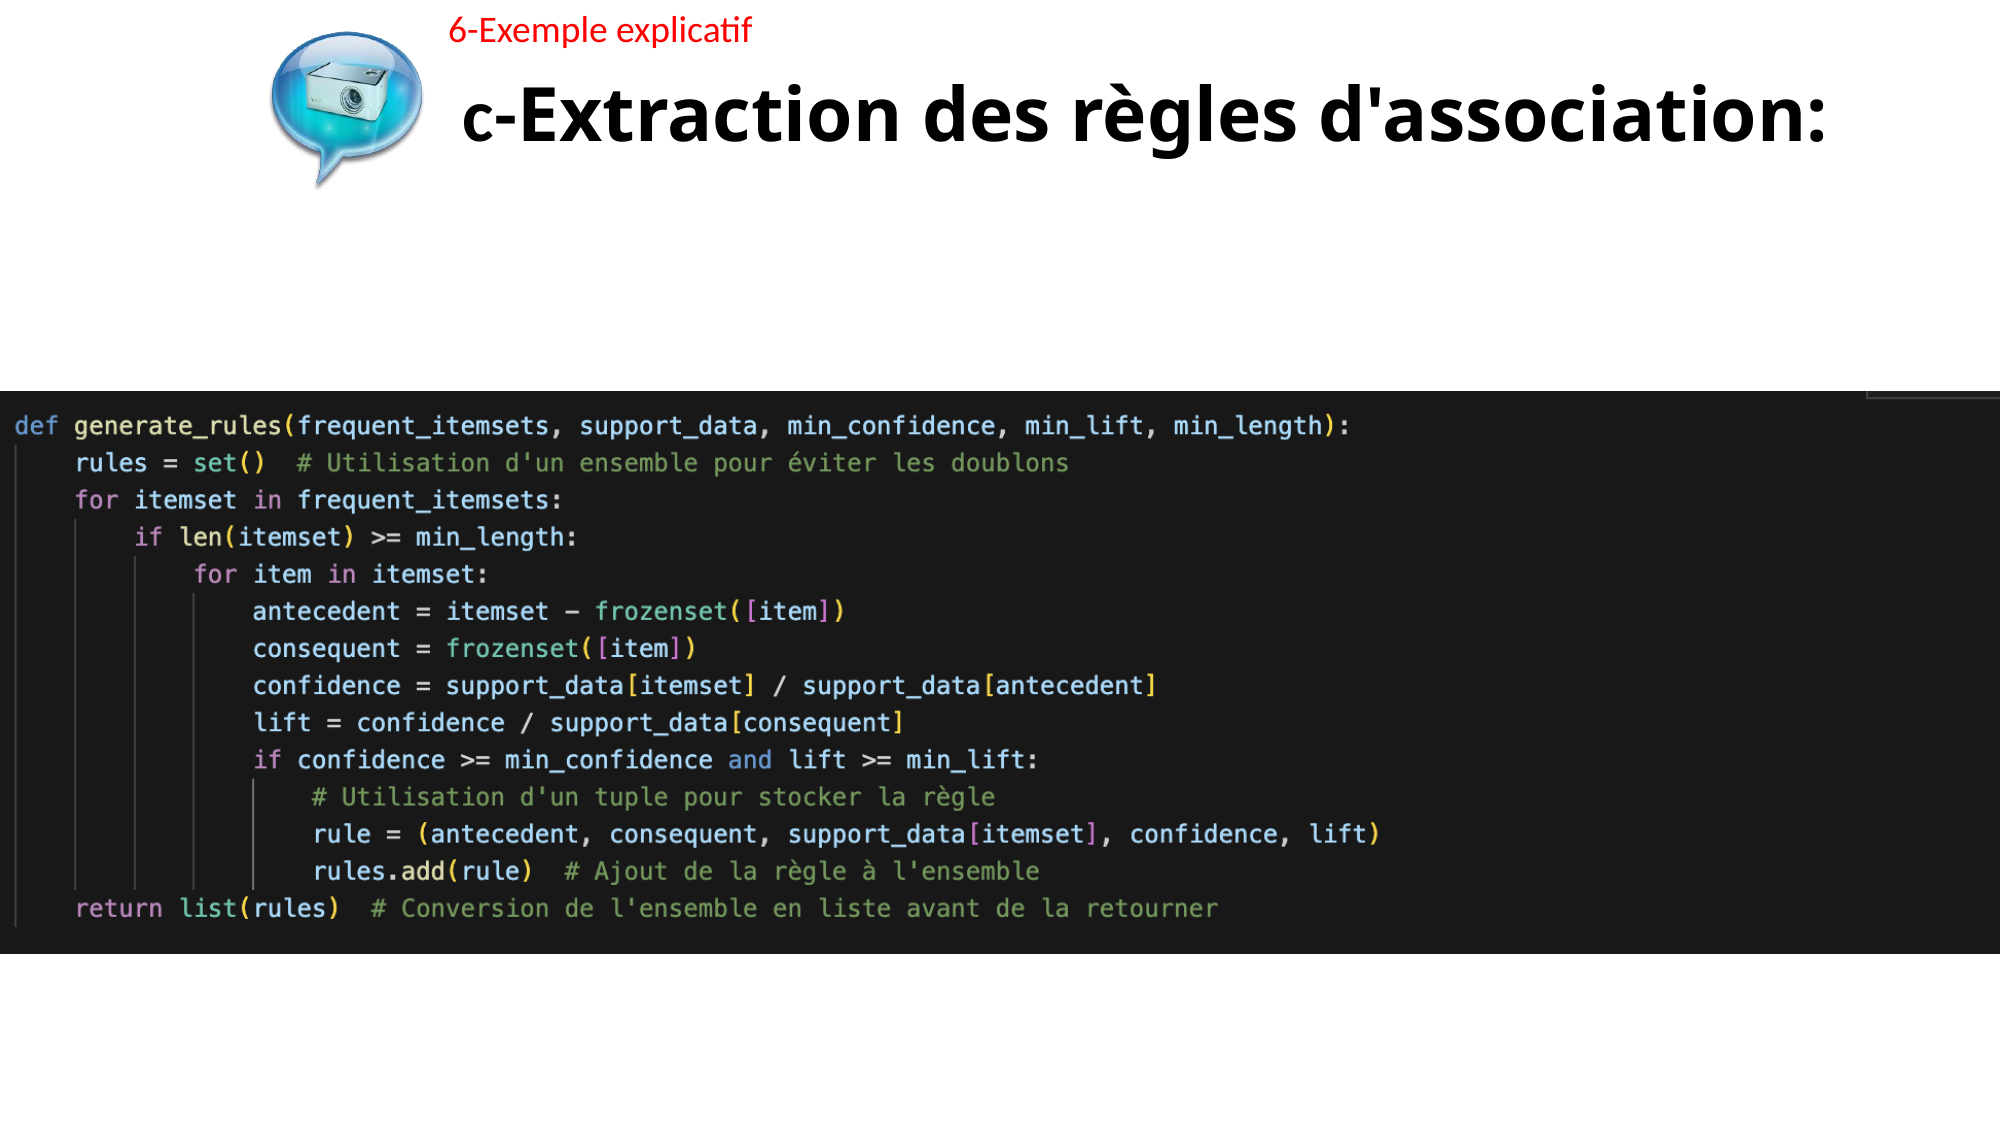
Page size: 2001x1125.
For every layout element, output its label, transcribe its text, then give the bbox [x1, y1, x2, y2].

title c-Extraction des règles d'association: [462, 66, 1875, 158]
picture [267, 31, 425, 192]
text_box 6-Exemple explicatif [446, 2, 1110, 50]
picture [0, 391, 2000, 954]
